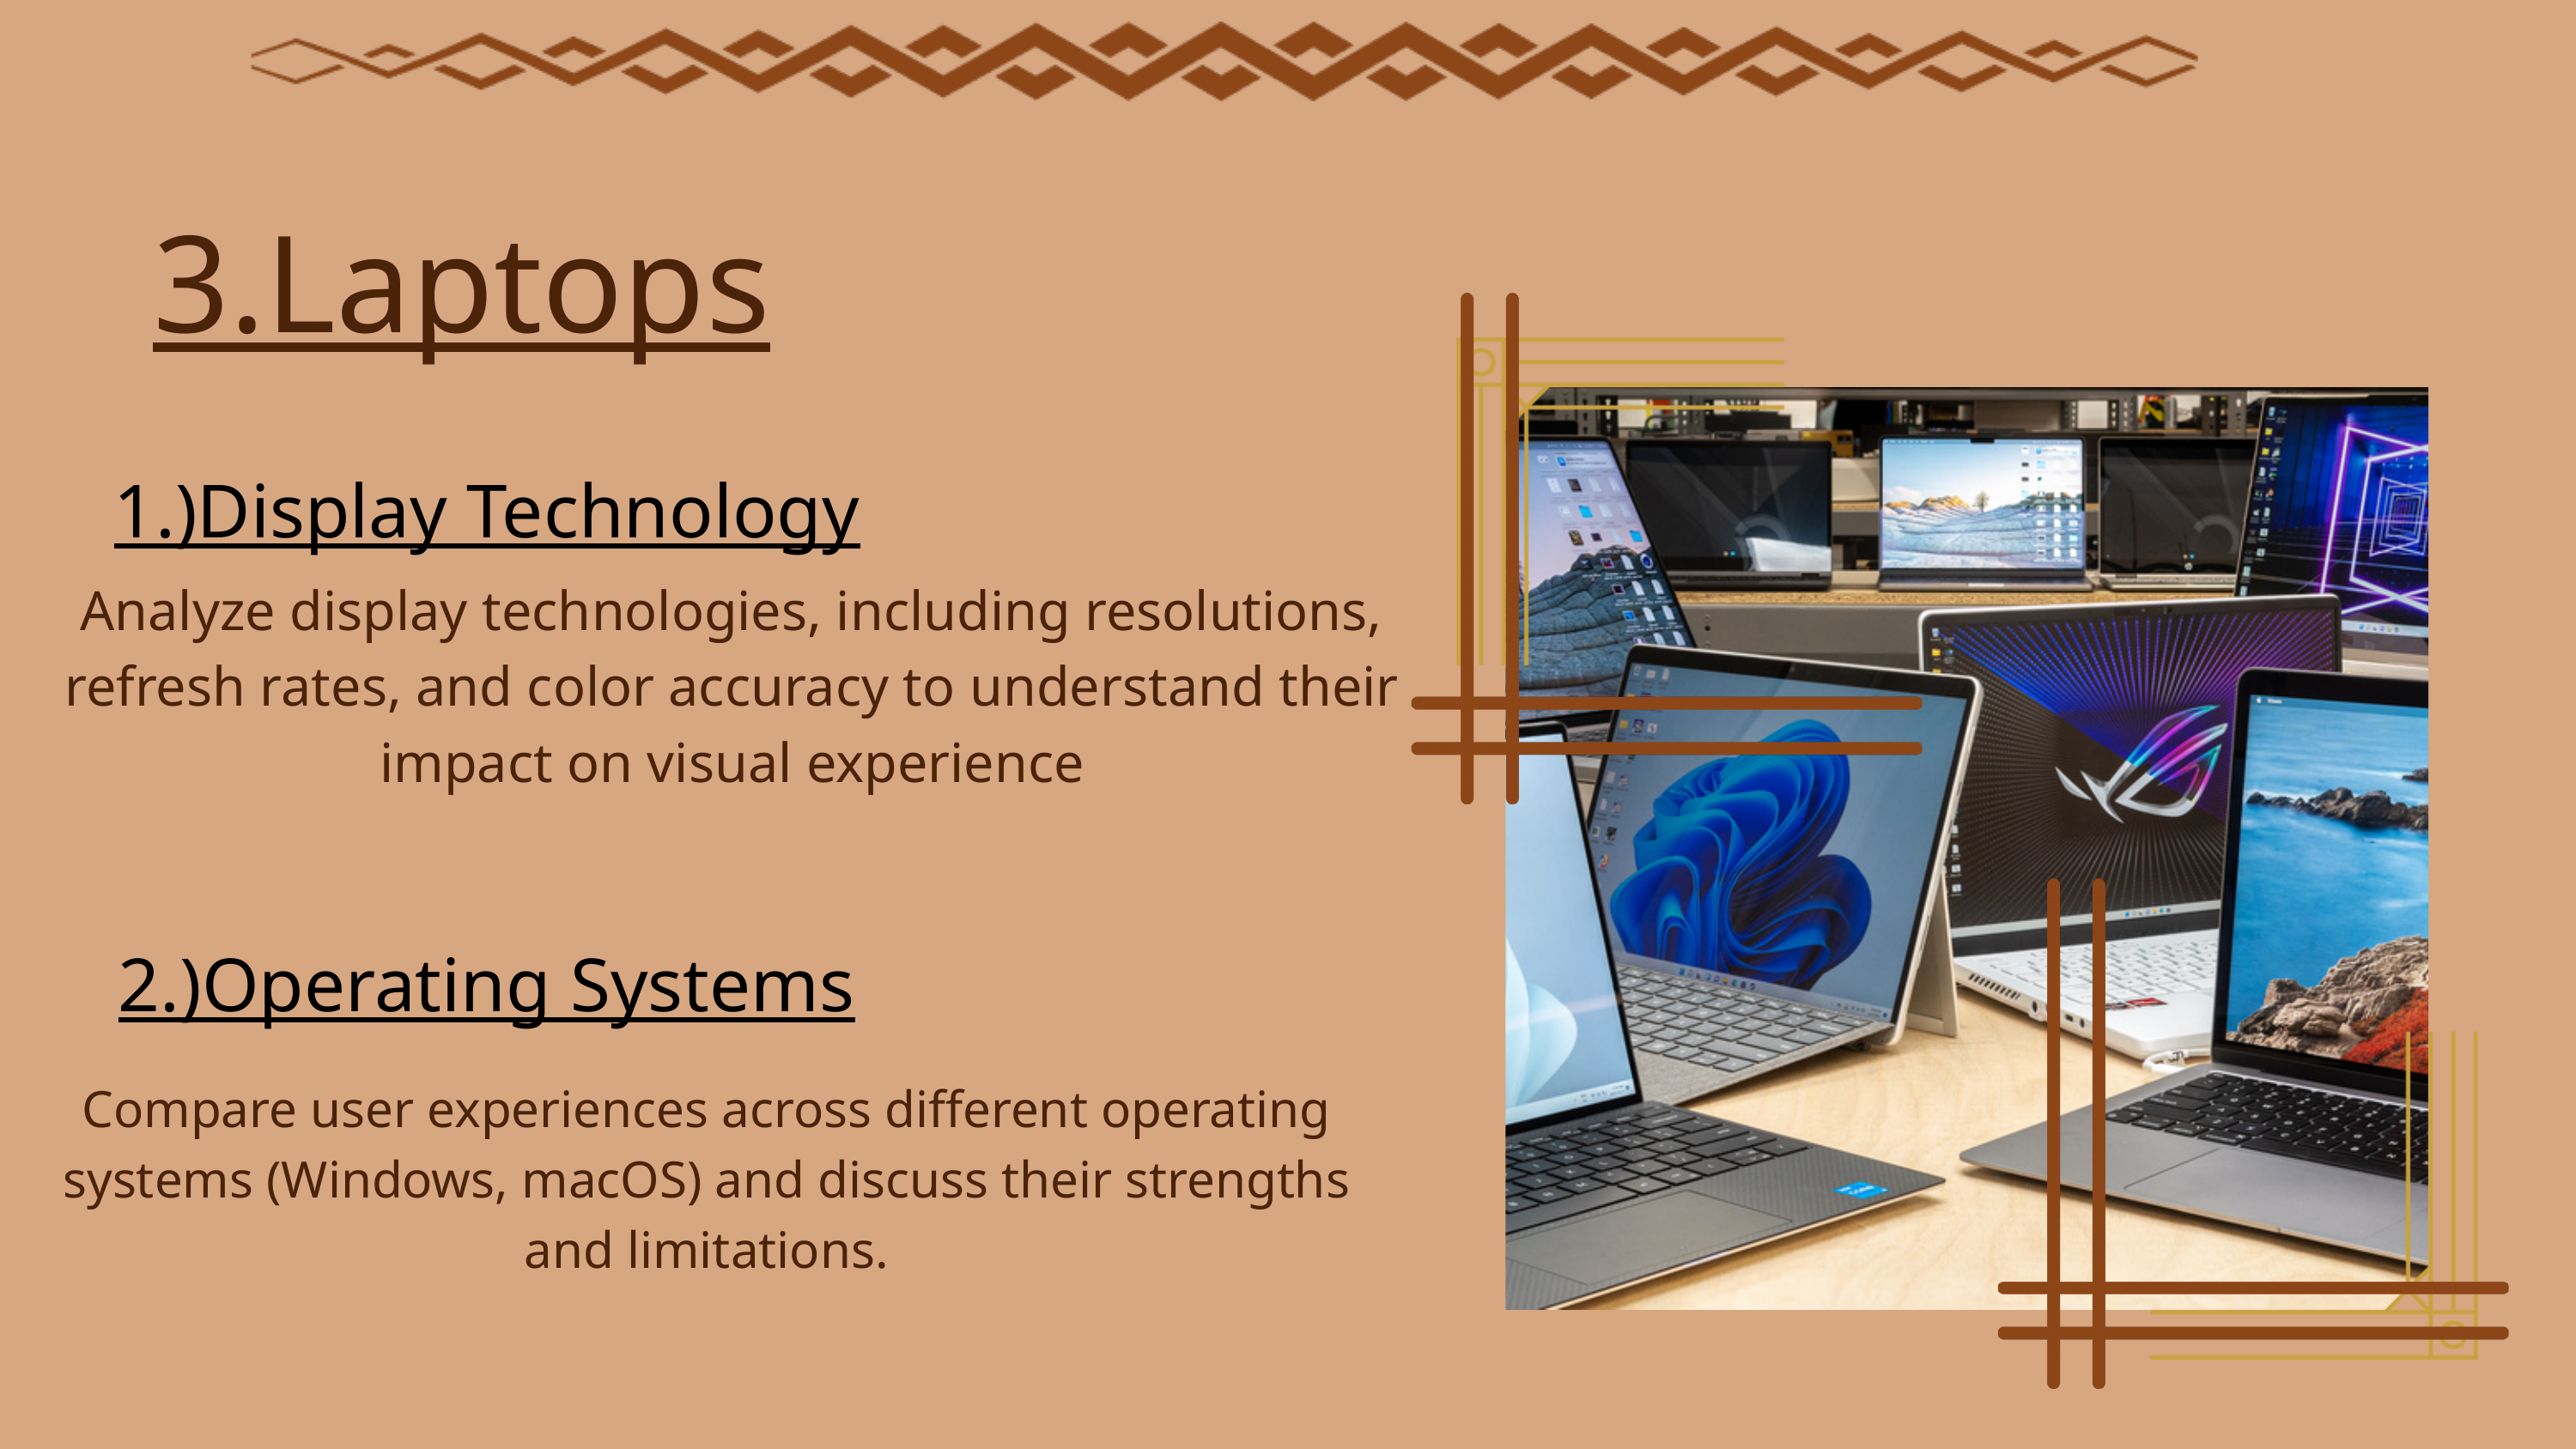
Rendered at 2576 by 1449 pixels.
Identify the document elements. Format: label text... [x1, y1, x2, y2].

text_box 1.)Display Technology [25, 449, 949, 553]
text_box 3.Laptops [0, 171, 924, 360]
text_box [1411, 293, 1923, 804]
text_box Analyze display technologies, including resolutions, refresh rates, and color accuracy to understand their impact on visual experience [53, 414, 1411, 793]
text_box Compare user experiences across different operating systems (Windows, macOS) and discuss their strengths and limitations. [53, 1067, 1359, 1278]
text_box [1455, 337, 2478, 1360]
text_box [251, 21, 2198, 103]
text_box 2.)Operating Systems [25, 923, 949, 1027]
text_box [1997, 878, 2509, 1389]
